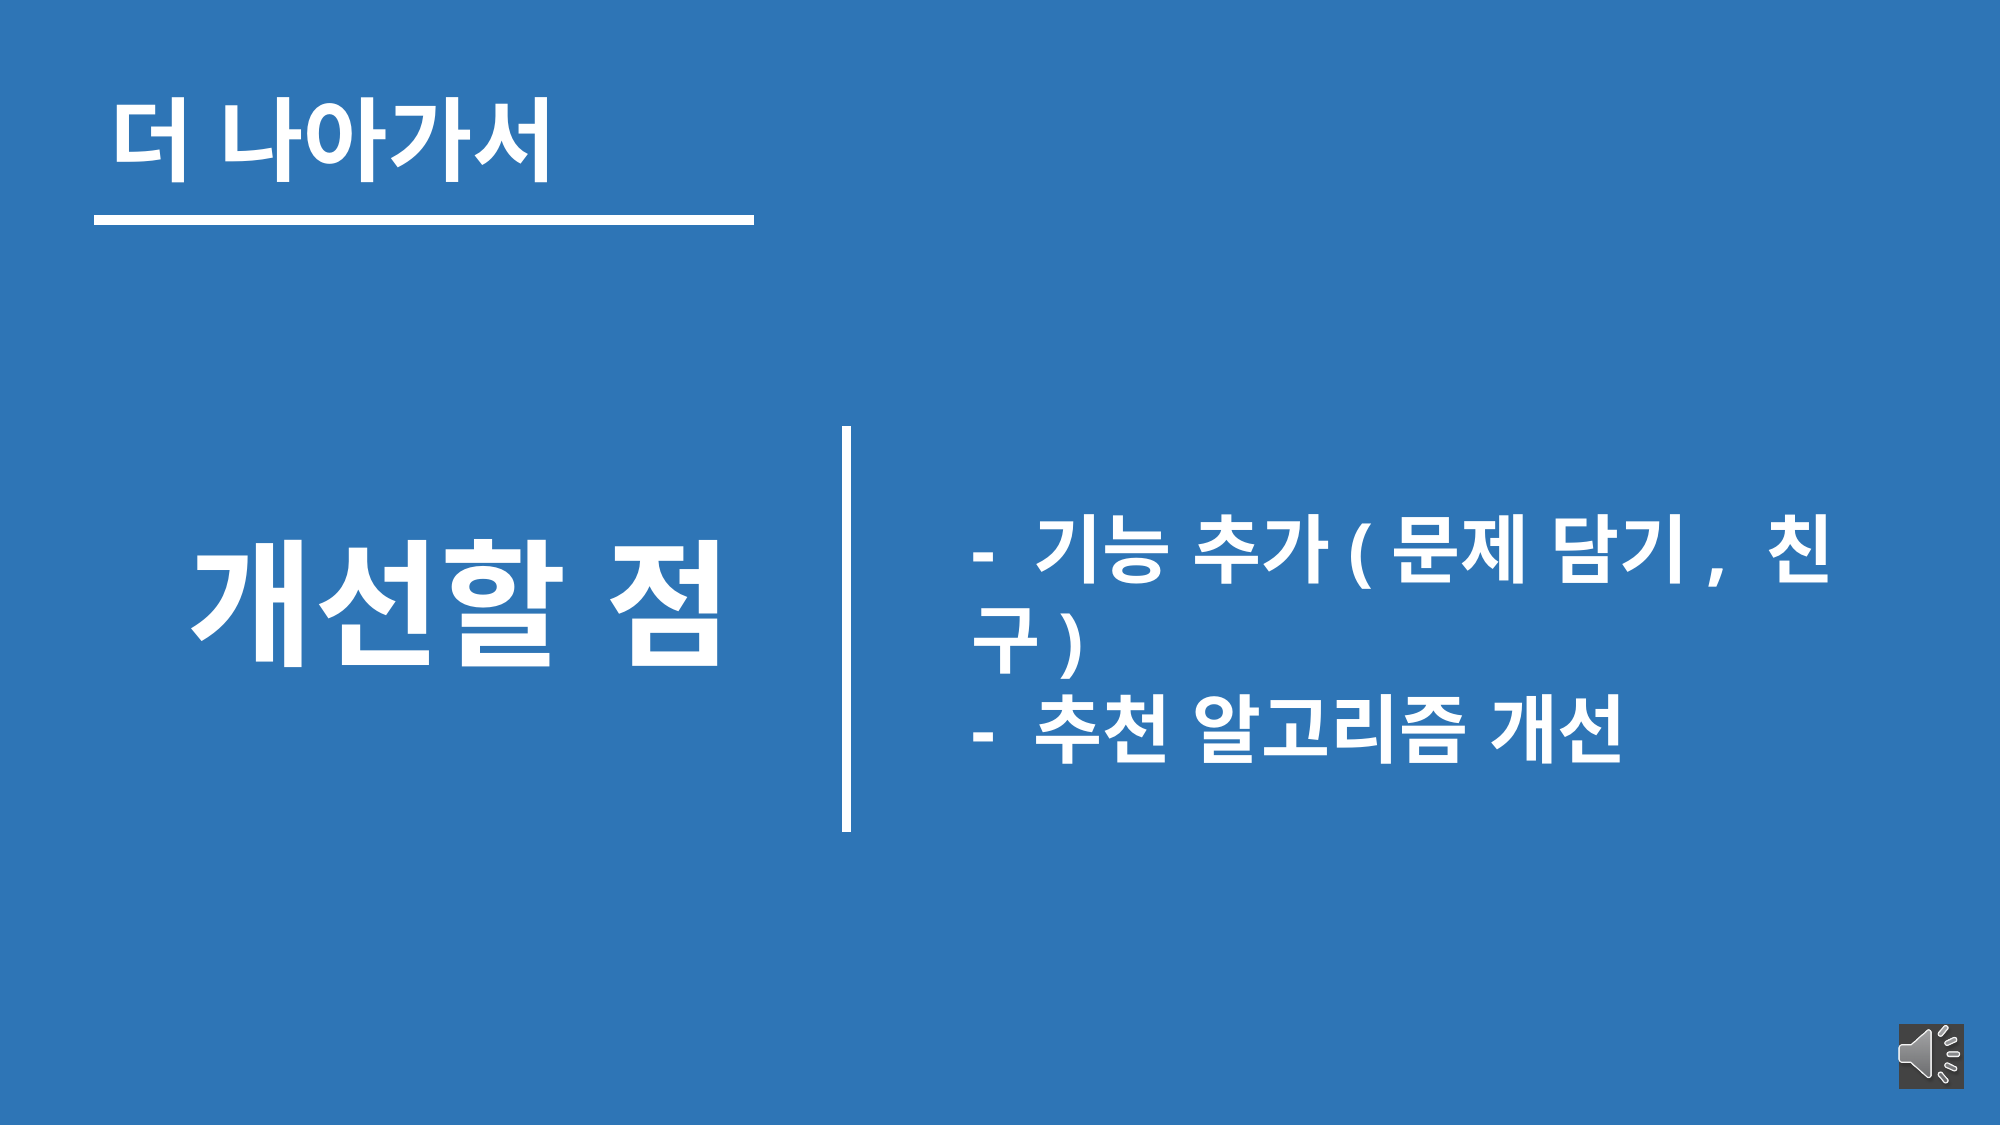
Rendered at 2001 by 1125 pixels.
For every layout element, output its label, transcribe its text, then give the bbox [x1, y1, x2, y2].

text_box - 기능 추가(문제 담기, 친구) - 추천 알고리즘 개선 [956, 495, 1928, 781]
title 더 나아가서 [94, 36, 1820, 254]
text_box 개선할 점 [847, 510, 1134, 691]
picture [1897, 1022, 1965, 1090]
text_box 개선할 점 [172, 510, 846, 691]
